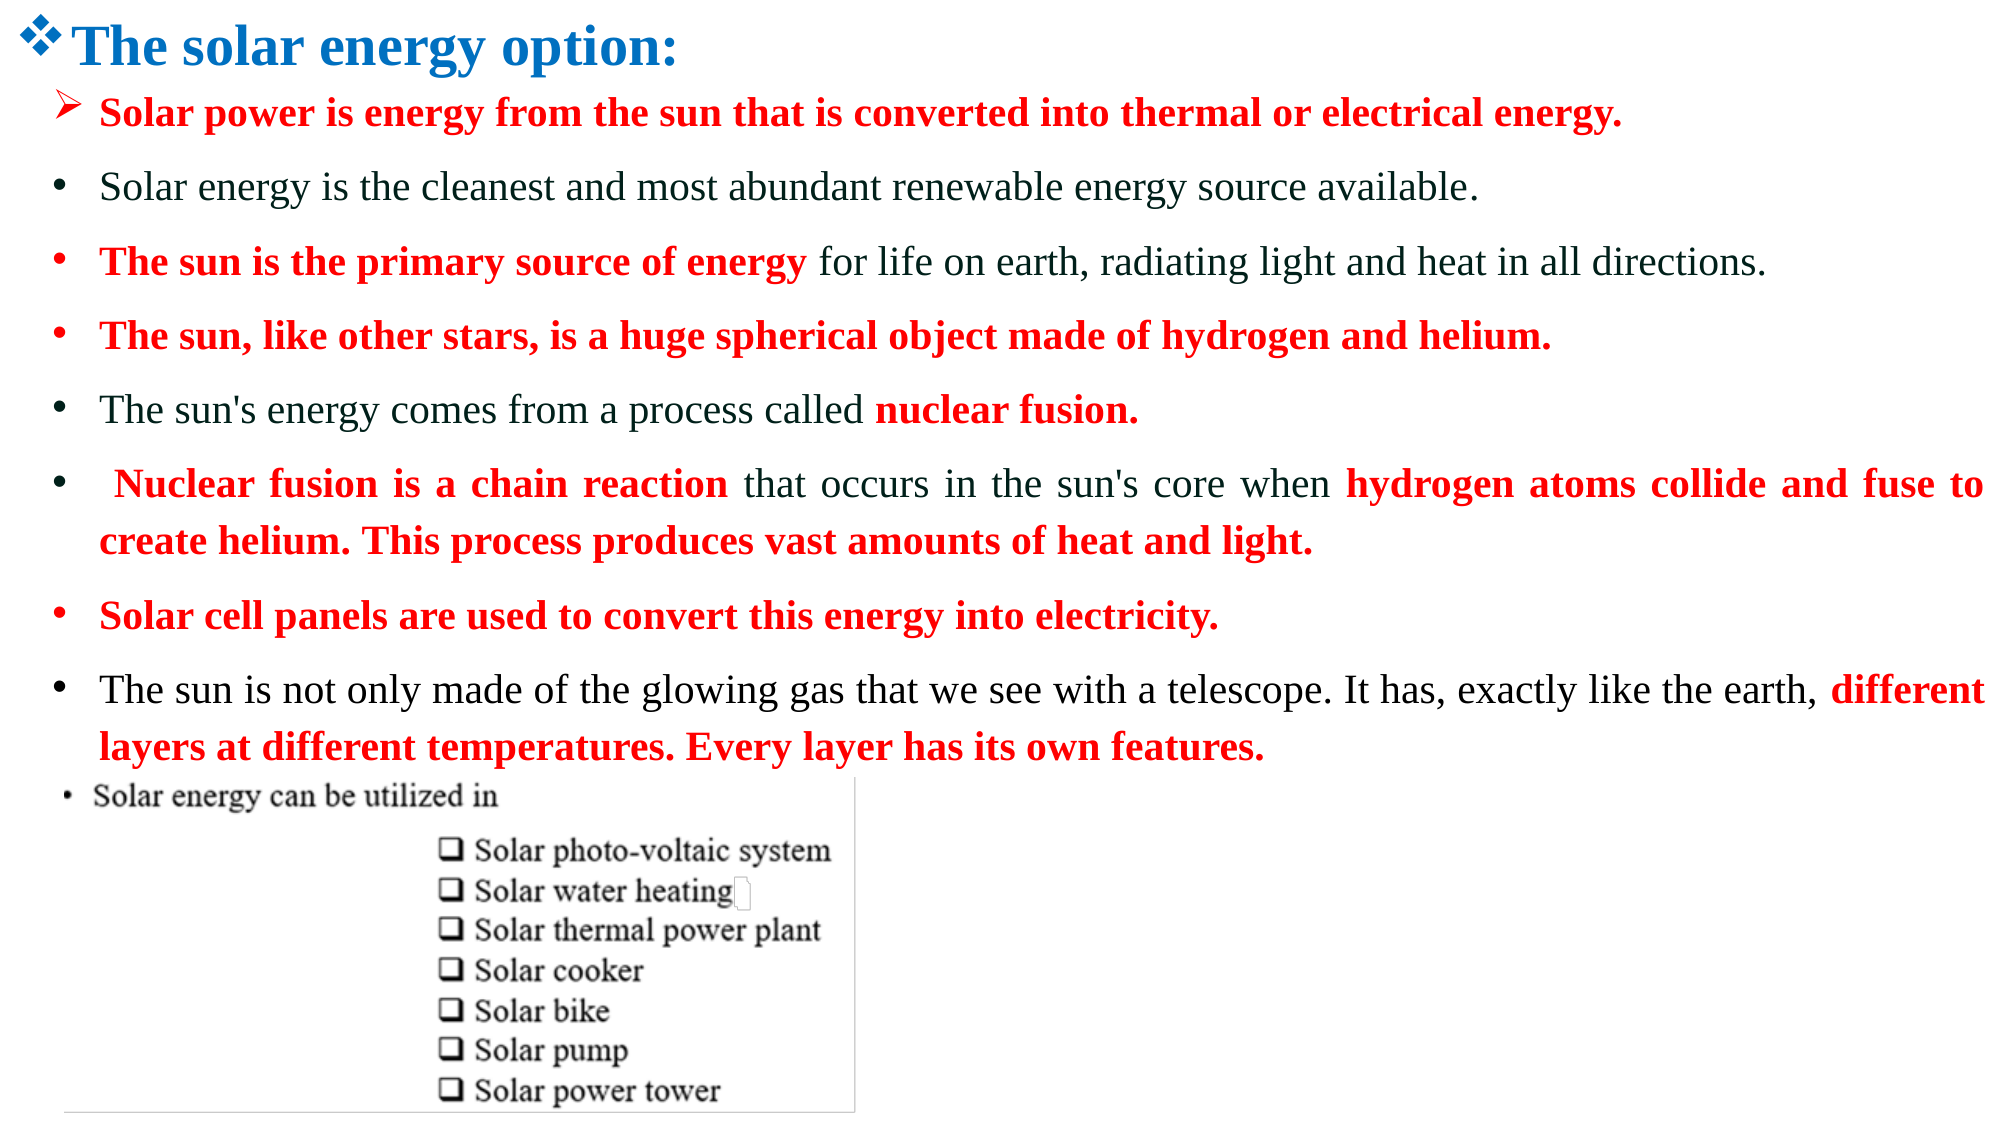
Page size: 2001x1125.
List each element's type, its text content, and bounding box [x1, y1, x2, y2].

picture [63, 777, 863, 1125]
text_box The solar energy option: Solar power is energy from the sun that is converted into thermal or electrical energy. Solar energy is the cleanest and most abundant renewable energy source available. The sun is the primary source of energy for life on earth, radiating light and heat in all directions. The sun, like other stars, is a huge spherical object made of hydrogen and helium. The sun's energy comes from a process called nuclear fusion. Nuclear fusion is a chain reaction that occurs in the sun's core when hydrogen atoms collide and fuse to create helium. This process produces vast amounts of heat and light. Solar cell panels are used to convert this energy into electricity. The sun is not only made of the glowing gas that we see with a telescope. It has, exactly like the earth, different layers at different temperatures. Every layer has its own features. [0, 0, 2000, 845]
